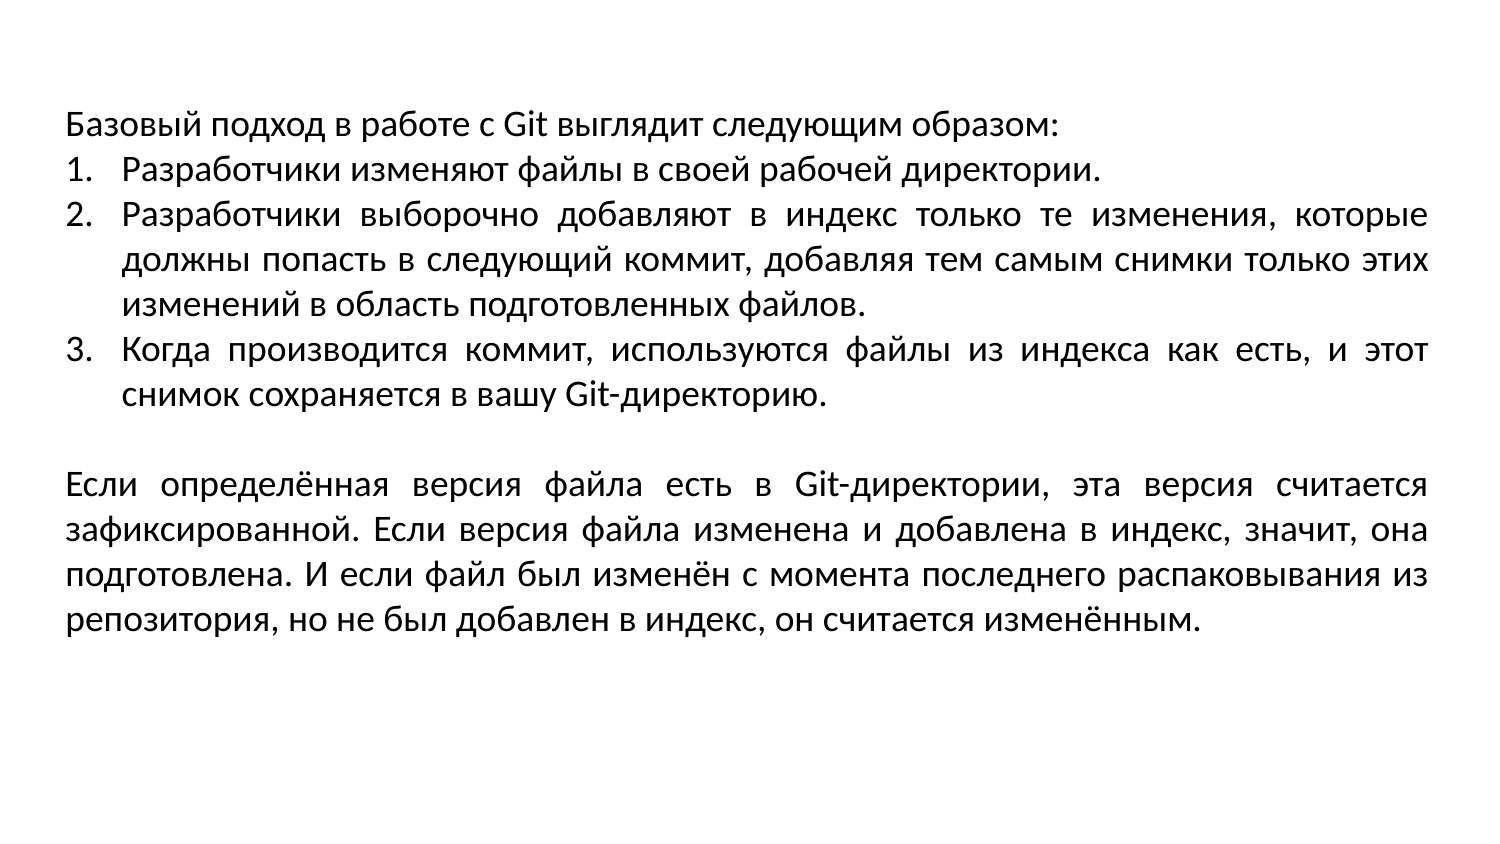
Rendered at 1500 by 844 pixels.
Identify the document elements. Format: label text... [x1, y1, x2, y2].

text_box Базовый подход в работе с Git выглядит следующим образом: Разработчики изменяют файлы в своей рабочей директории. Разработчики выборочно добавляют в индекс только те изменения, которые должны попасть в следующий коммит, добавляя тем самым снимки только этих изменений в область подготовленных файлов. Когда производится коммит, используются файлы из индекса как есть, и этот снимок сохраняется в вашу Git-директорию. Если определённая версия файла есть в Git-директории, эта версия считается зафиксированной. Если версия файла изменена и добавлена в индекс, значит, она подготовлена. И если файл был изменён с момента последнего распаковывания из репозитория, но не был добавлен в индекс, он считается изменённым. [50, 91, 1445, 646]
